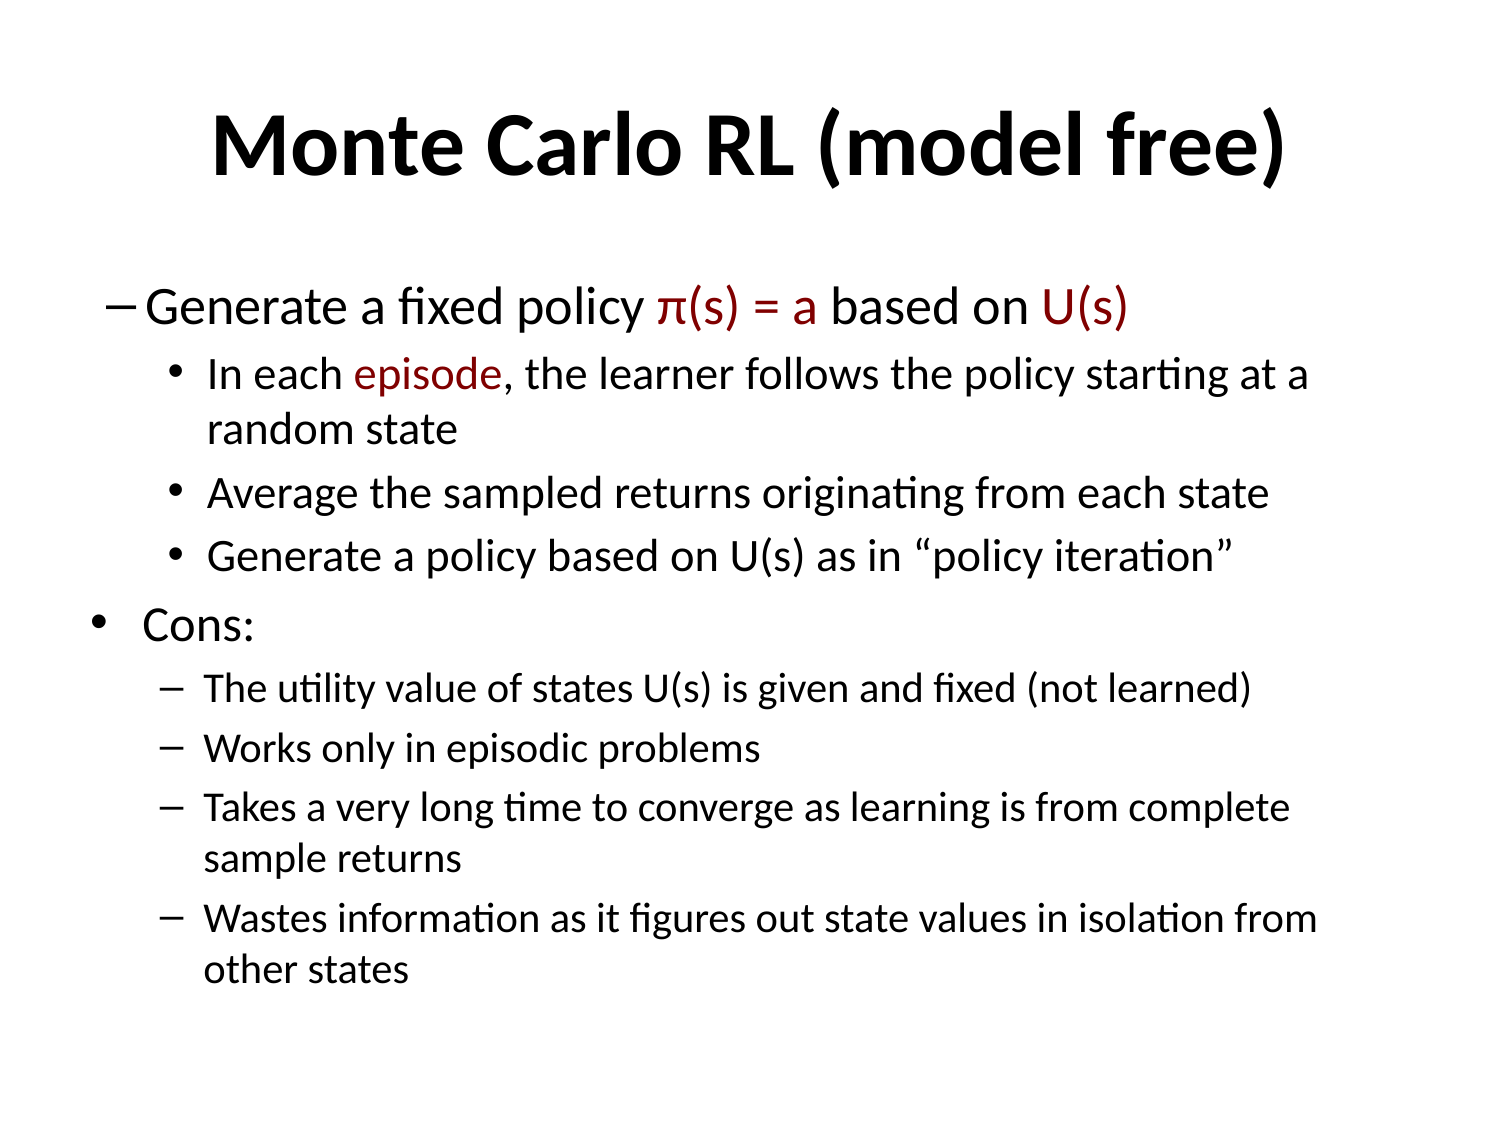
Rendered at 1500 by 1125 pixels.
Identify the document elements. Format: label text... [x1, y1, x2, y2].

title Monte Carlo RL (model free) [75, 45, 1425, 233]
list Generate a fixed policy π(s) = a based on U(s) In each episode, the learner follows the policy starting at a random state Average the sampled returns originating from each state Generate a policy based on U(s) as in “policy iteration” Cons: The utility value of states U(s) is given and fixed (not learned) Works only in episodic problems Takes a very long time to converge as learning is from complete sample returns Wastes information as it figures out state values in isolation from other states [75, 262, 1425, 1005]
